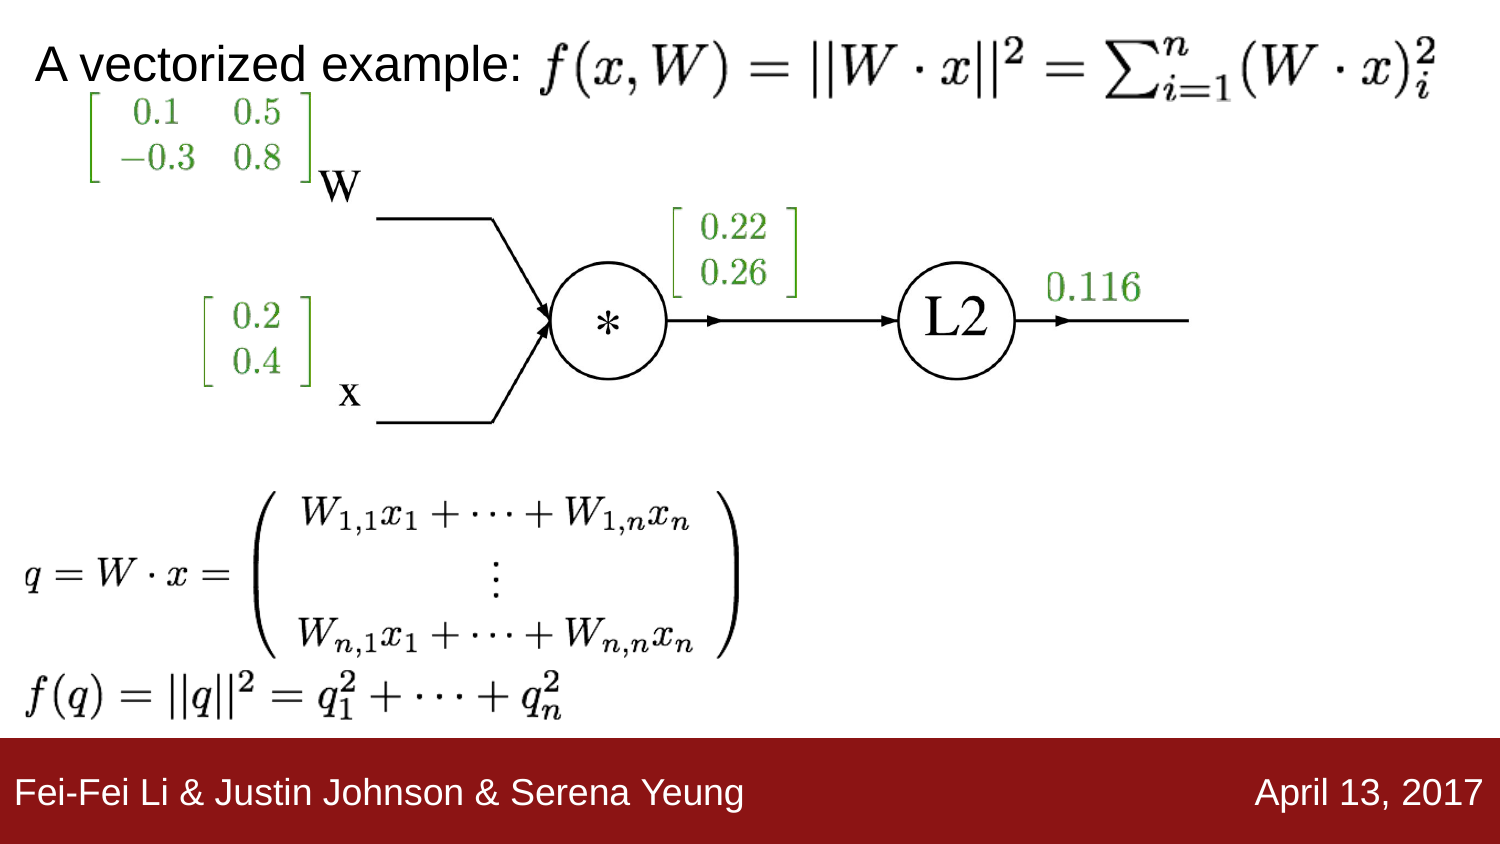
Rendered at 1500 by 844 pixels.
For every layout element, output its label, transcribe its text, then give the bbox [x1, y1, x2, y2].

text_box [25, 491, 740, 660]
text_box [25, 669, 562, 721]
text_box [203, 295, 312, 387]
text_box [540, 35, 1436, 102]
text_box [1047, 271, 1142, 302]
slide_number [1252, 769, 1488, 844]
title A vectorized example: [32, 29, 529, 173]
text_box [317, 169, 1192, 427]
text_box [89, 92, 312, 183]
footer Fei-Fei Li & Justin Johnson & Serena Yeung [11, 769, 753, 844]
text_box [672, 206, 798, 298]
